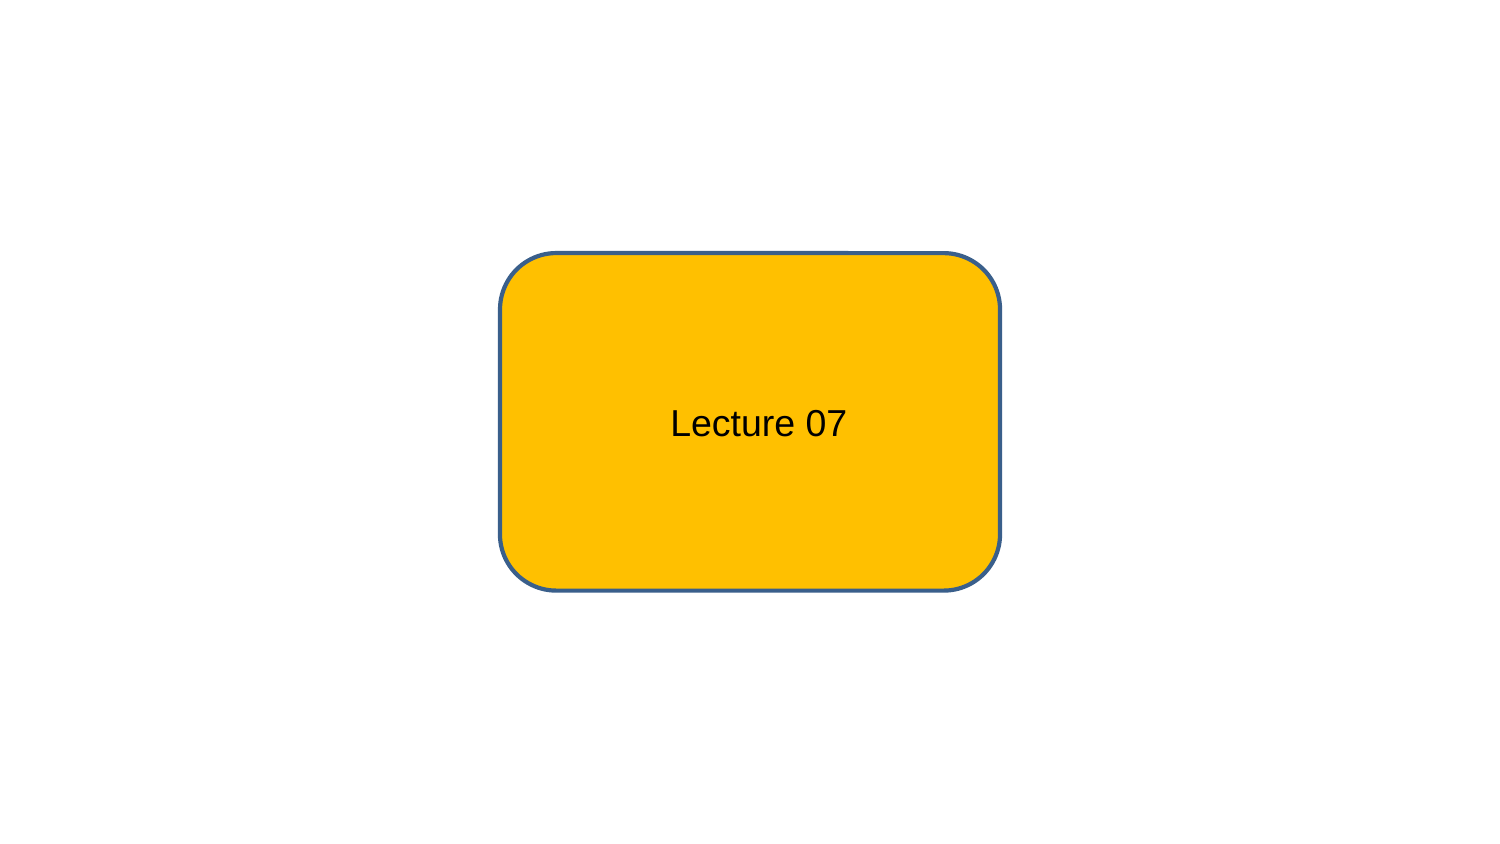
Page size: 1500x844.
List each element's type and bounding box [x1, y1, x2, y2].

text_box [497, 250, 1003, 593]
